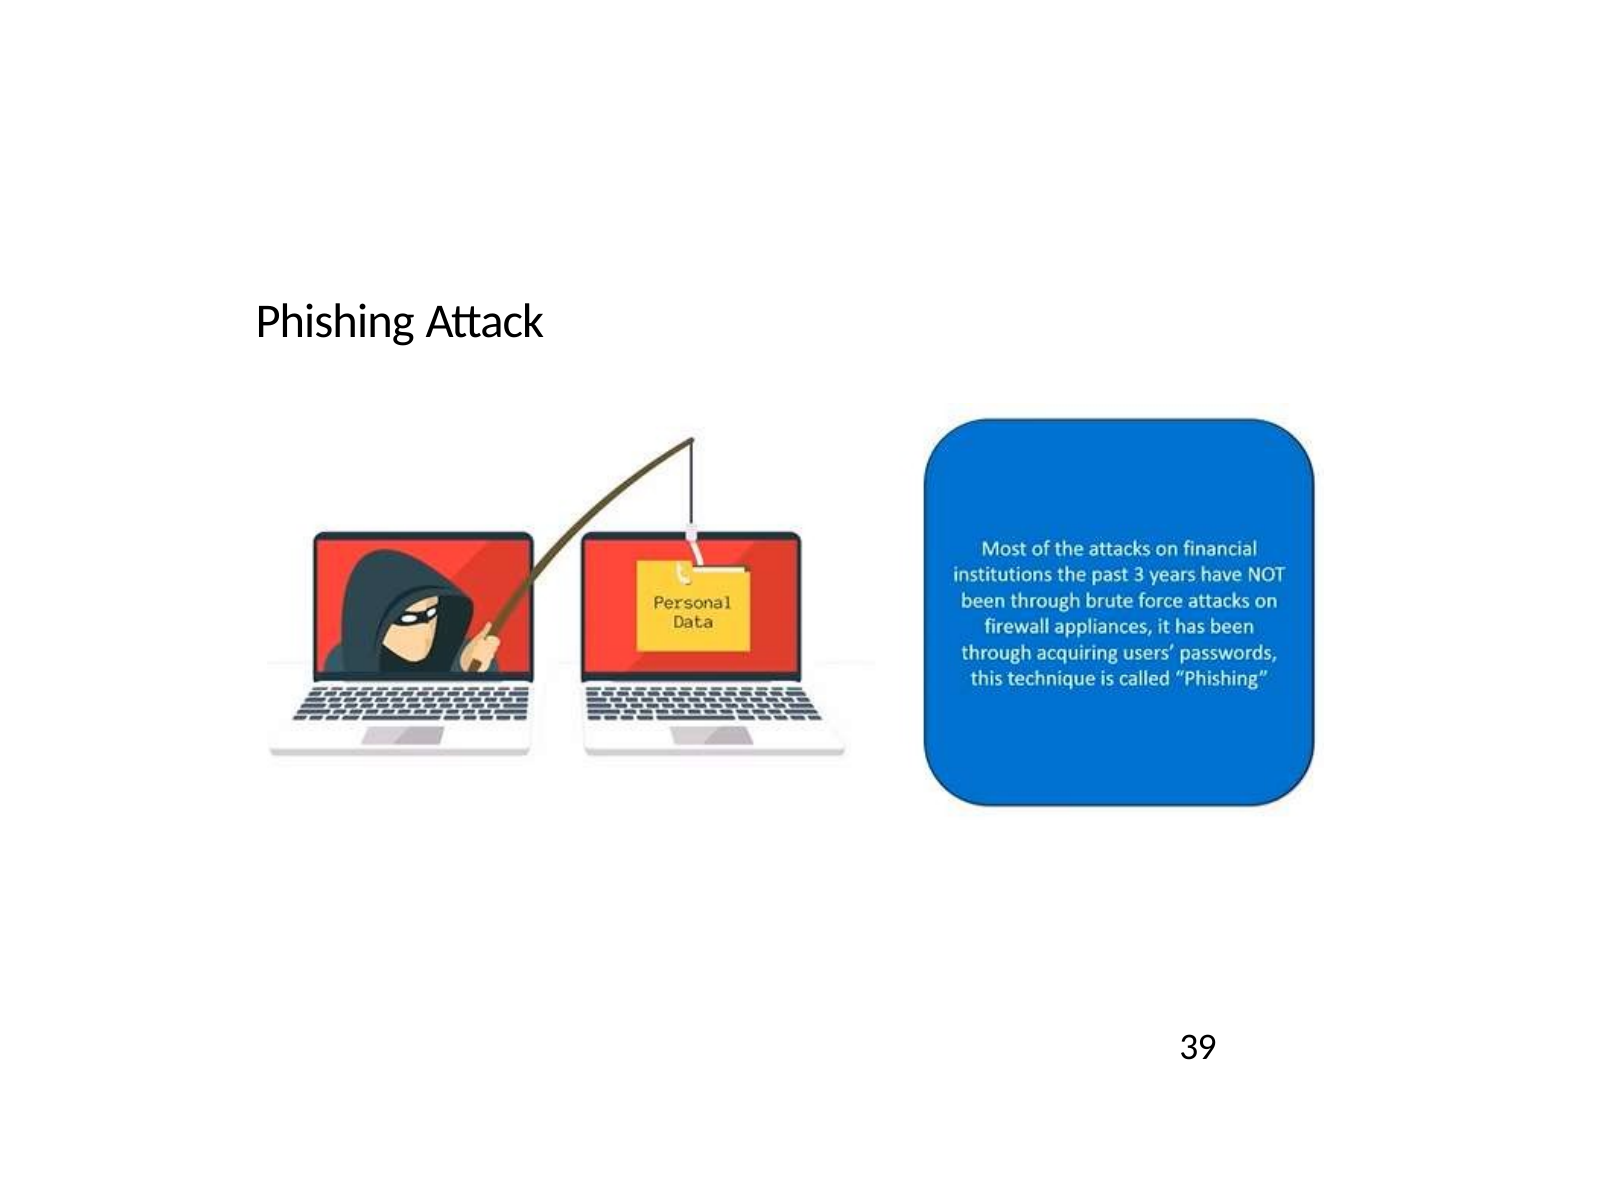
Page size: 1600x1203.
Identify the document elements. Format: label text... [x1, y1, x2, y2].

slide_number 39 [922, 1045, 1217, 1203]
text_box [266, 402, 1324, 821]
title Phishing Attack [254, 287, 556, 490]
